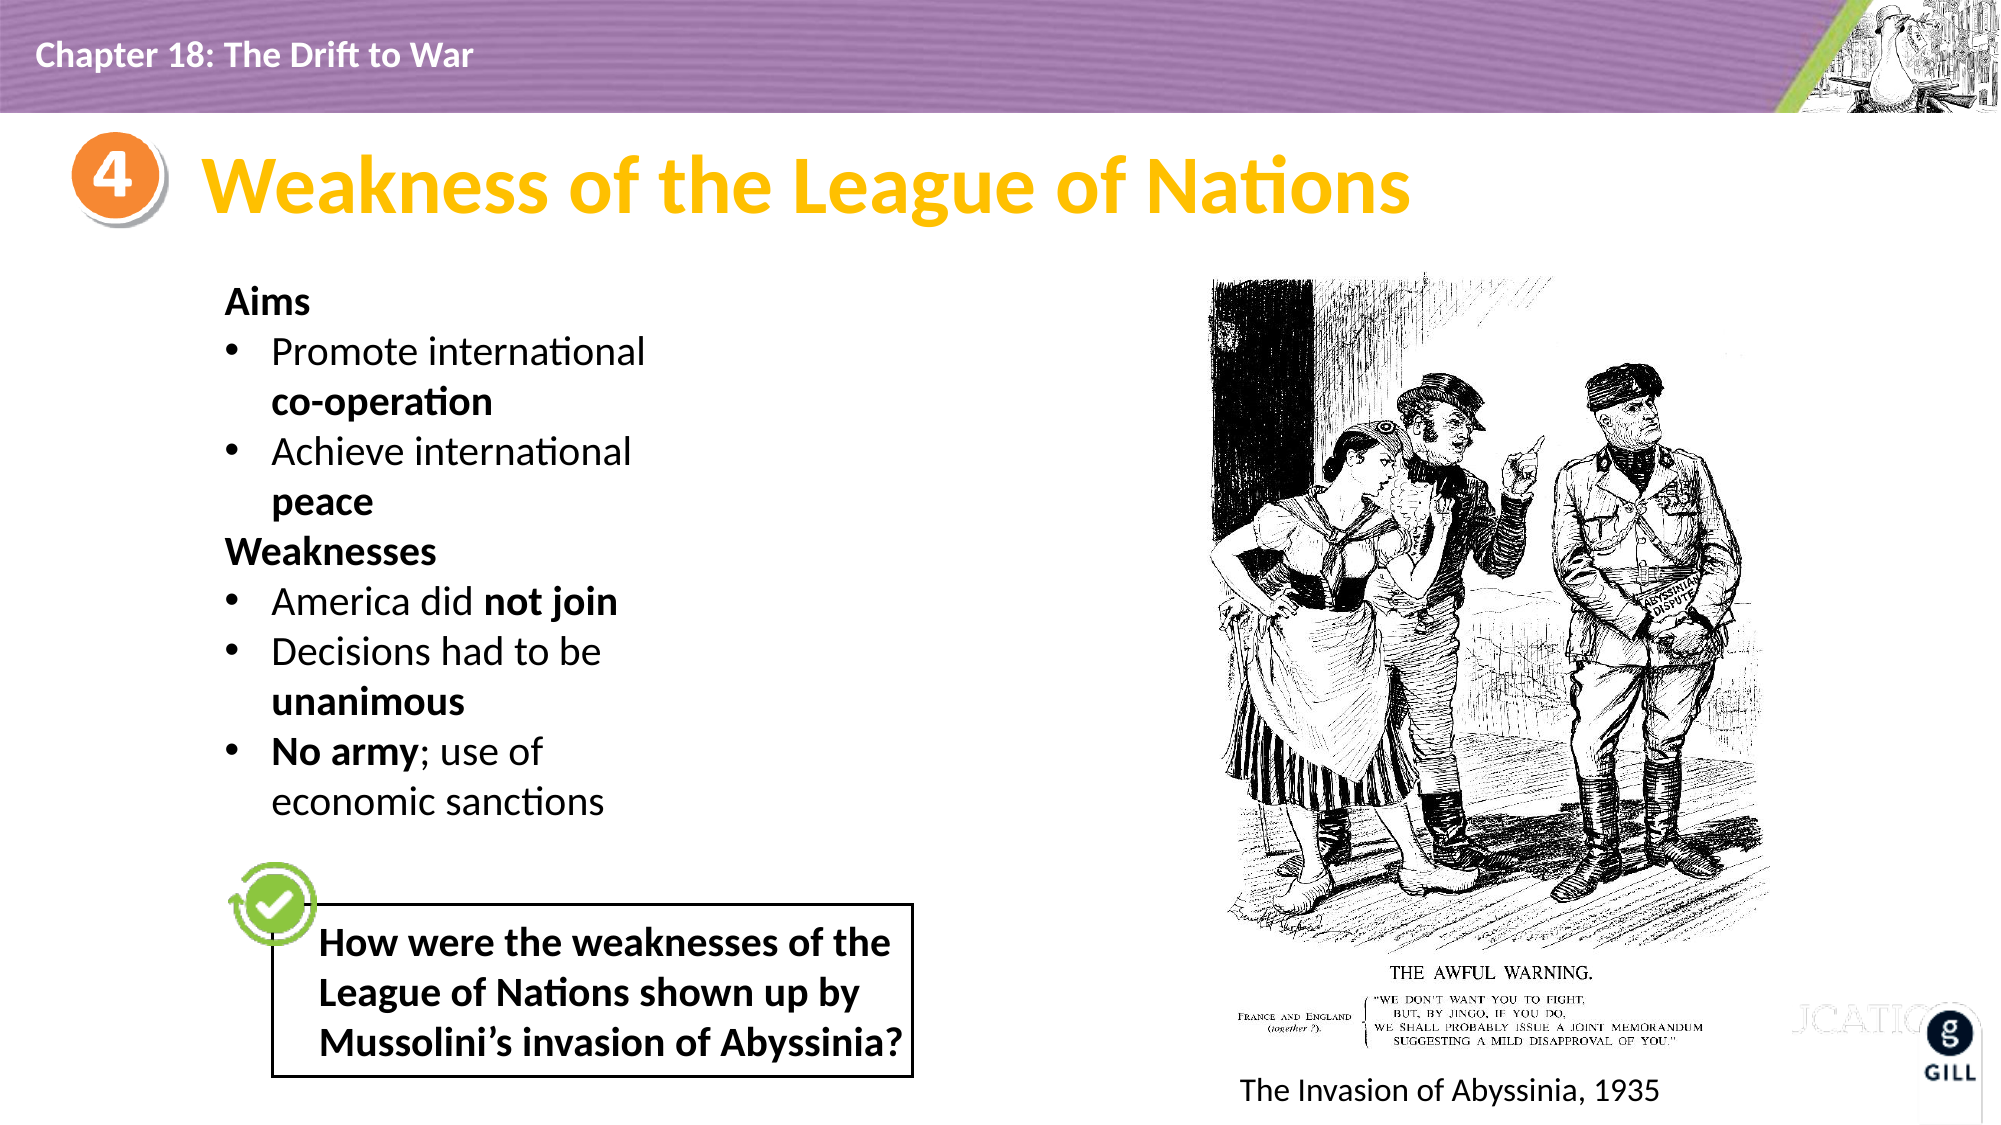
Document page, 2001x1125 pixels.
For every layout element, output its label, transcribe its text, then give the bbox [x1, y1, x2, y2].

picture [0, 0, 2000, 113]
picture [1813, 647, 2001, 1125]
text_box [59, 122, 2000, 239]
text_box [227, 862, 934, 1077]
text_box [1182, 246, 1813, 1125]
text_box Aims Promote international co-operation Achieve international peace Weaknesses America did not join Decisions had to be unanimous No army; use of economic sanctions [209, 266, 684, 832]
